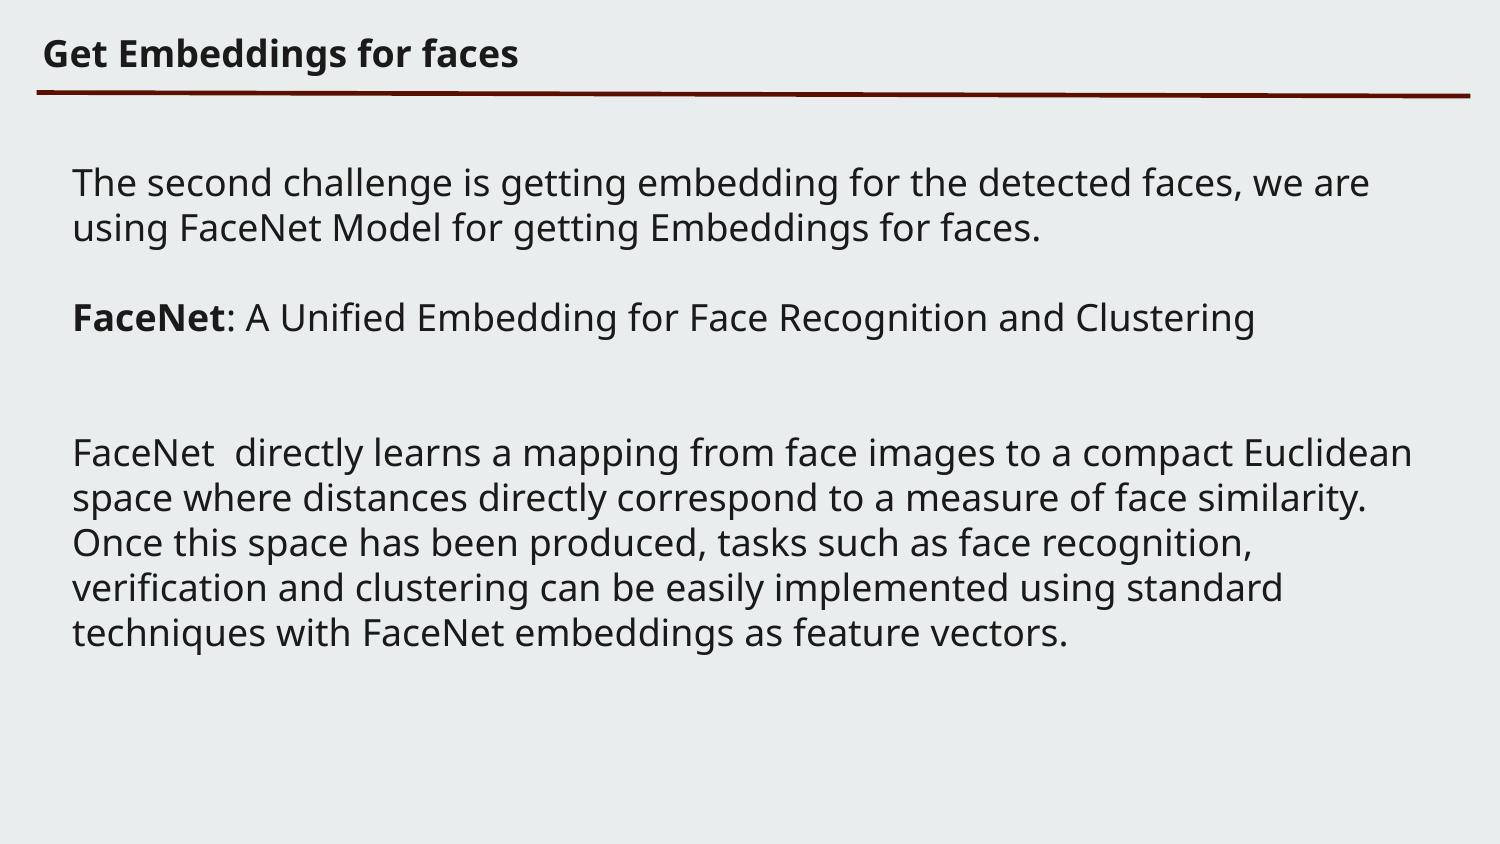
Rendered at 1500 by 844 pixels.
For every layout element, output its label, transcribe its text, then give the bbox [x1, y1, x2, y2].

text_box The second challenge is getting embedding for the detected faces, we are using FaceNet Model for getting Embeddings for faces. FaceNet: A Unified Embedding for Face Recognition and Clustering FaceNet directly learns a mapping from face images to a compact Euclidean space where distances directly correspond to a measure of face similarity. Once this space has been produced, tasks such as face recognition, verification and clustering can be easily implemented using standard techniques with FaceNet embeddings as feature vectors. [57, 144, 1433, 791]
text_box Get Embeddings for faces [27, 15, 1473, 97]
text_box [36, 92, 1471, 97]
